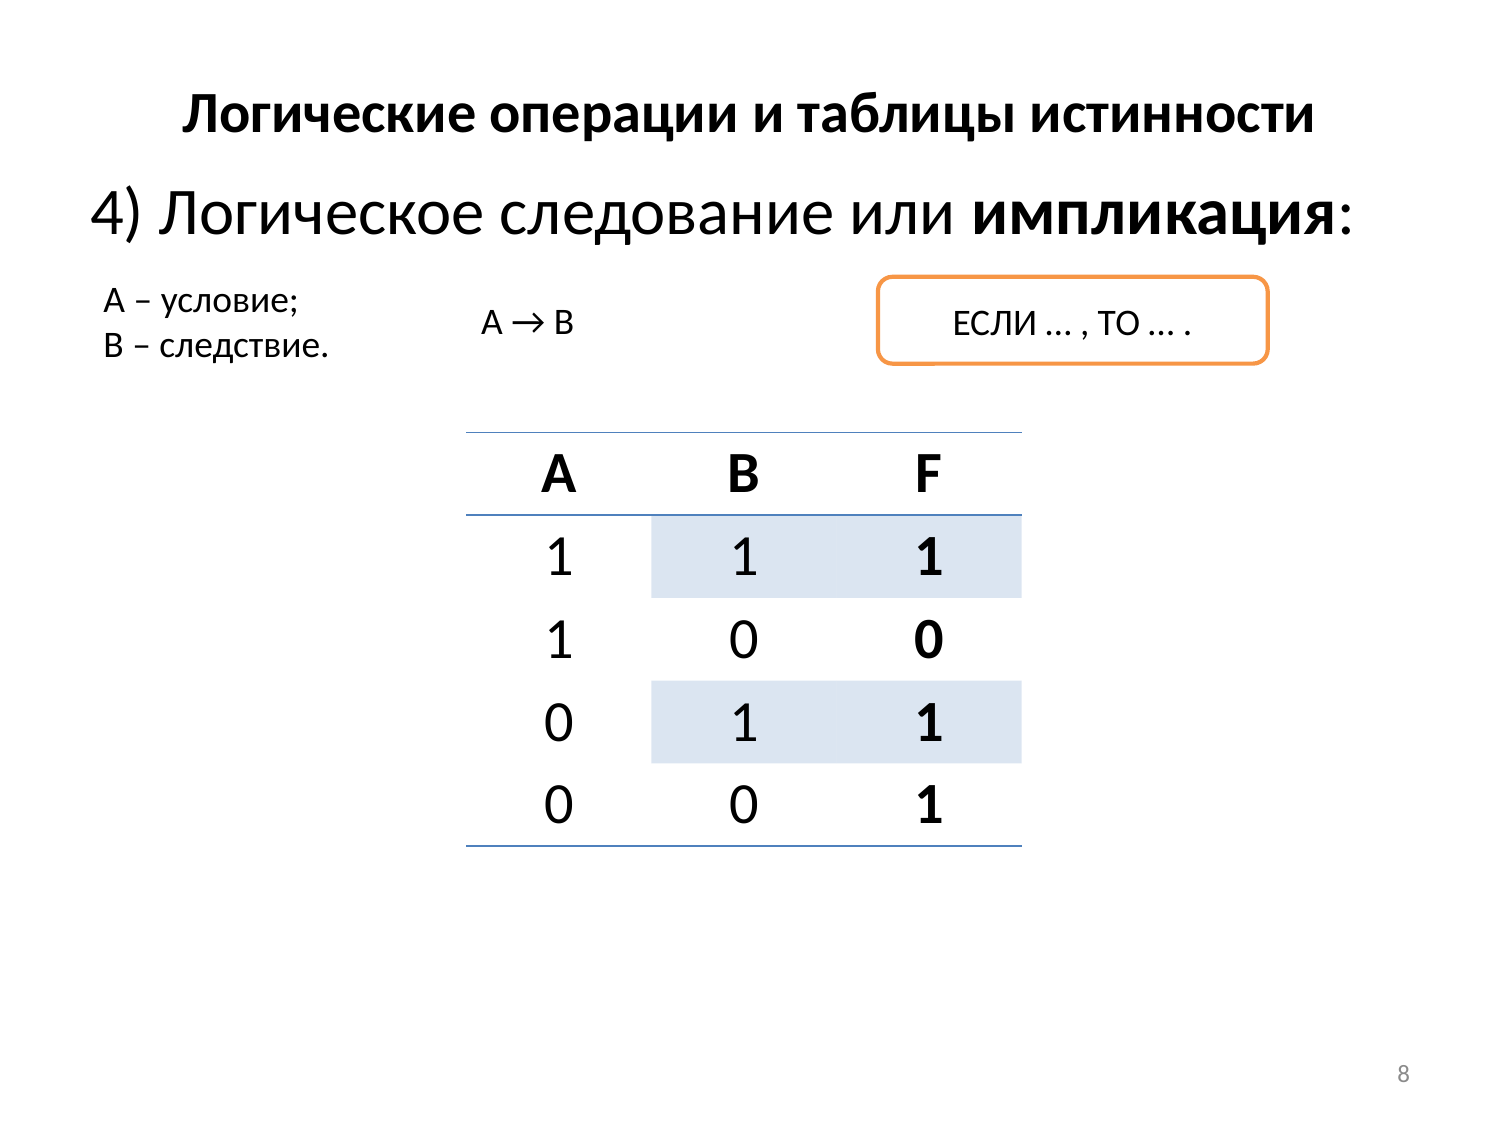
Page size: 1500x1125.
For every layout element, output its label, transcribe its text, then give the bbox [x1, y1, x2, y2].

table_cell 0 [651, 598, 837, 681]
slide_number 8 [1074, 1042, 1425, 1103]
table_cell 0 [466, 681, 651, 763]
table_header B [651, 433, 837, 514]
table_cell 1 [651, 516, 837, 598]
text_box А – условие; B – следствие. [88, 267, 396, 372]
table_cell 1 [651, 681, 837, 763]
text_box А → B [466, 289, 620, 350]
table_cell 1 [837, 516, 1022, 598]
table_cell 1 [837, 763, 1022, 845]
table_cell 1 [466, 598, 651, 681]
title Логические операции и таблицы истинности [75, 45, 1425, 173]
table_cell 1 [466, 516, 651, 598]
table_header A [466, 433, 651, 514]
table_cell 1 [837, 681, 1022, 763]
table_cell 0 [466, 763, 651, 845]
table_cell 0 [837, 598, 1022, 681]
list 4) Логическое следование или импликация: [75, 173, 1425, 1005]
text_box ЕСЛИ … , ТО … . [875, 274, 1270, 366]
table_cell 0 [651, 763, 837, 845]
table_header F [837, 433, 1022, 514]
